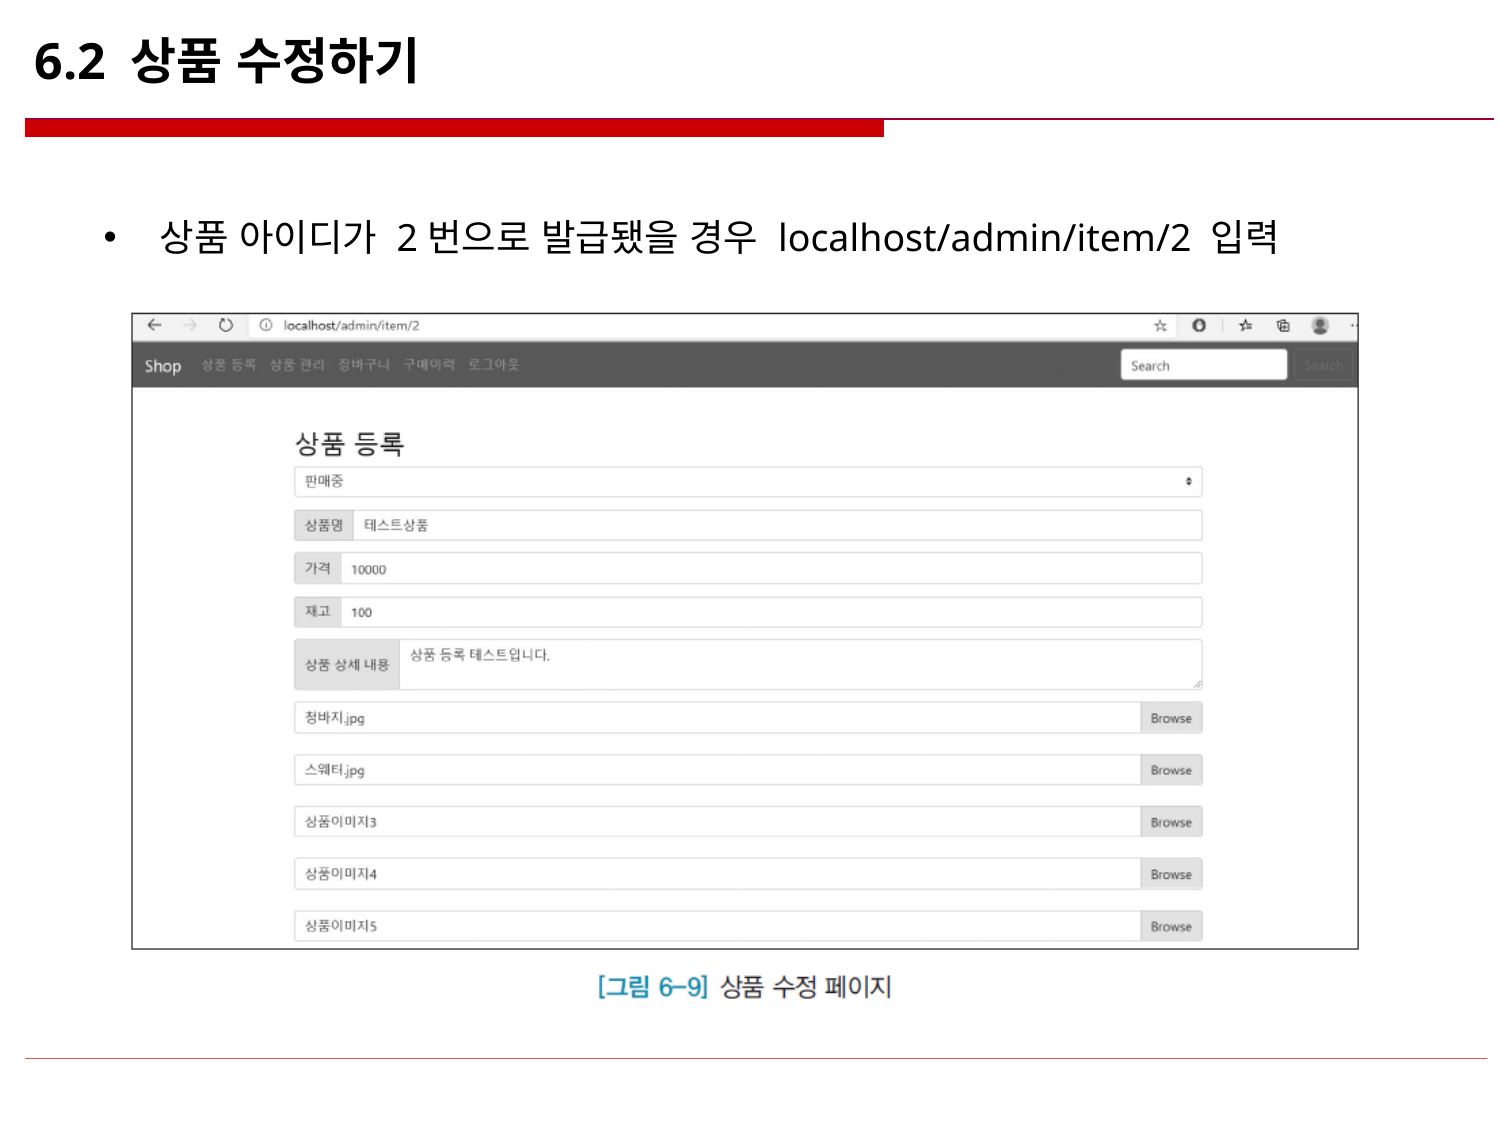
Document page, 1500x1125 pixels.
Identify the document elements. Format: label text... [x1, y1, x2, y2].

text_box 상품 아이디가 2번으로 발급됐을 경우 localhost/admin/item/2 입력 [88, 184, 1412, 303]
title 6.2 상품 수정하기 [19, 23, 1370, 96]
picture [122, 298, 1378, 1011]
